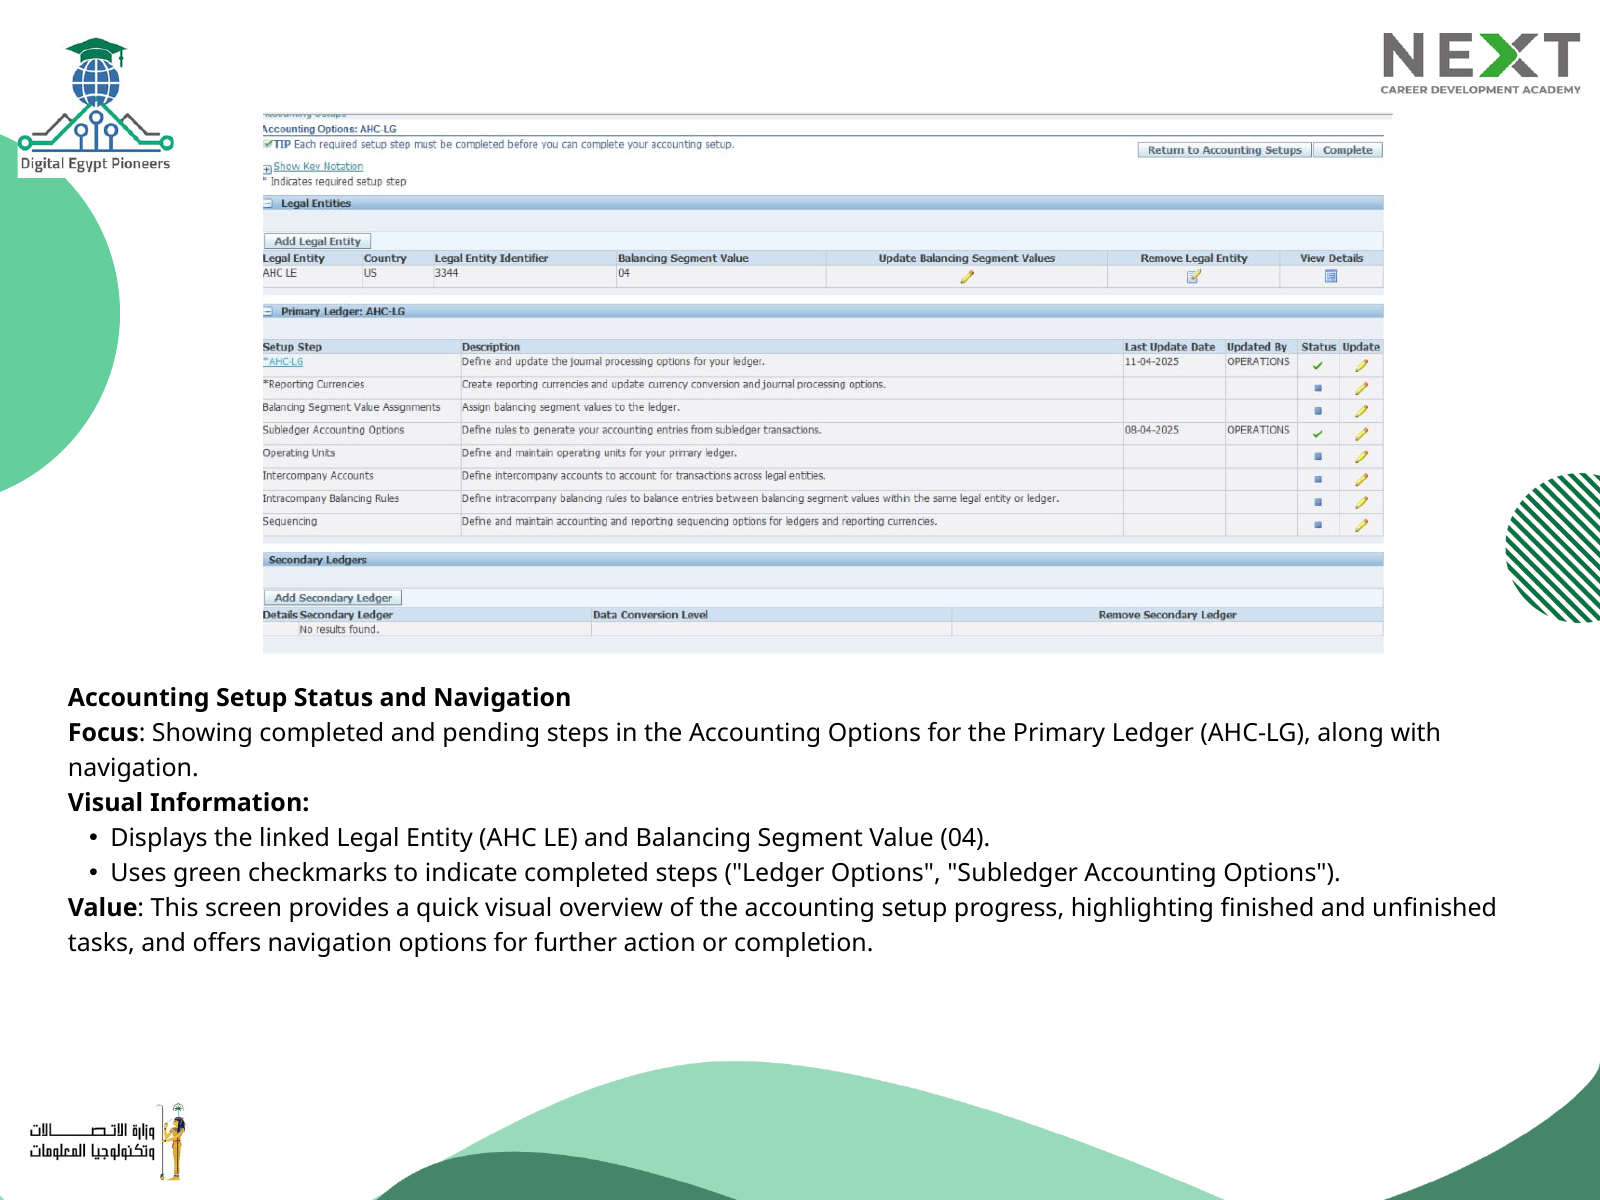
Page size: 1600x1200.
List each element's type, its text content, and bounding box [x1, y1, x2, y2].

text_box [17, 1100, 196, 1181]
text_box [0, 119, 121, 507]
text_box Accounting Setup Status and Navigation Focus: Showing completed and pending steps in the Accounting Options for the Primary Ledger (AHC-LG), along with navigation. Visual Information: Displays the linked Legal Entity (AHC LE) and Balancing Segment Value (04). Uses green checkmarks to indicate completed steps ("Ledger Options", "Subledger Accounting Options"). Value: This screen provides a quick visual overview of the accounting setup progress, highlighting finished and unfinished tasks, and offers navigation options for further action or completion. [67, 676, 1556, 957]
text_box [1377, 33, 1581, 97]
text_box [1505, 473, 1600, 623]
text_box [262, 112, 1394, 663]
text_box [17, 33, 174, 178]
text_box [0, 1037, 1600, 1200]
